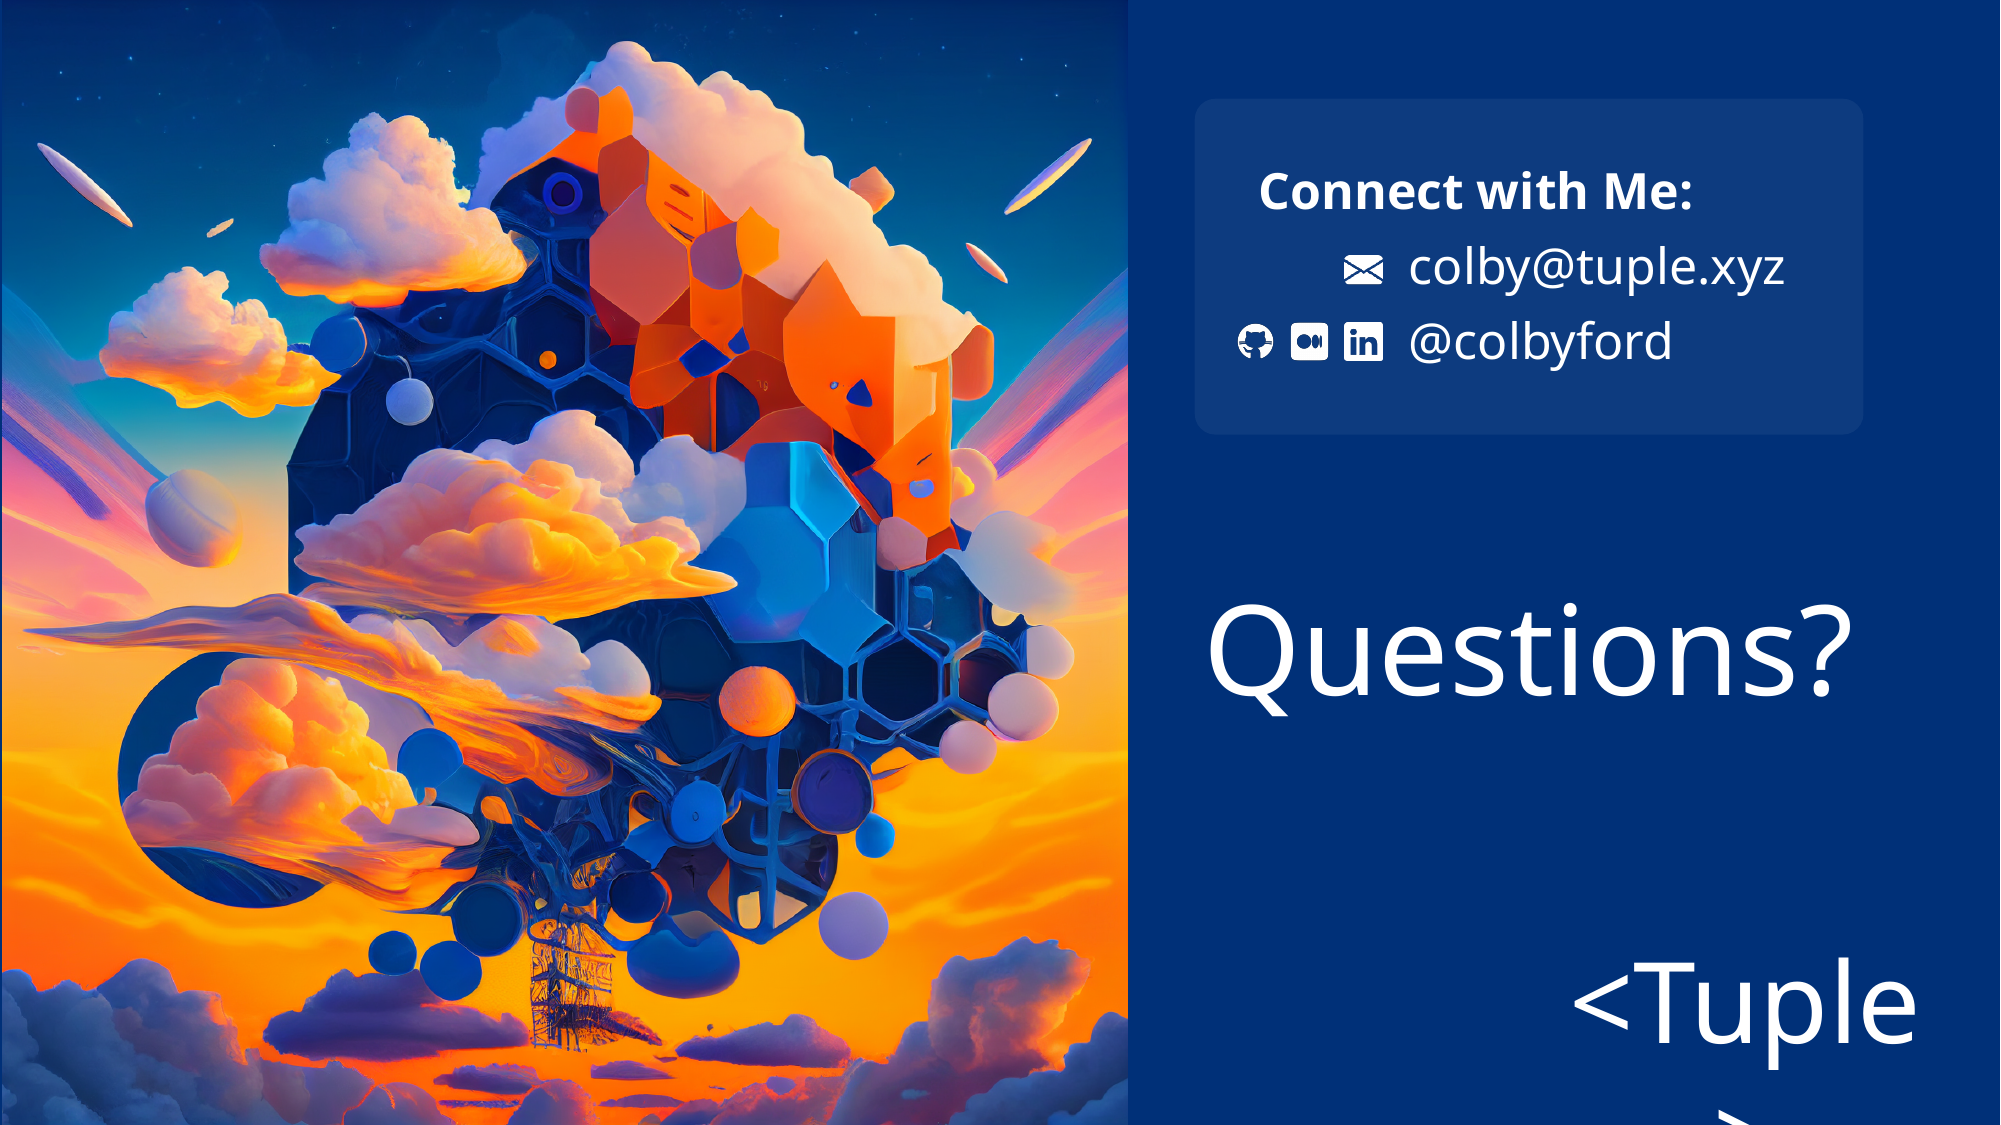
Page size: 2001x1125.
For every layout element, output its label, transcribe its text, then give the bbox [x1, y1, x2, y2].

text_box [1193, 97, 1865, 434]
picture [1290, 322, 1329, 361]
picture [1344, 250, 1383, 289]
title Questions? [1149, 434, 1909, 875]
text_box Connect with Me: colby@tuple.xyz @colbyford [1243, 158, 1862, 517]
text_box <Tuple> [1529, 923, 1962, 1125]
picture [1236, 322, 1275, 361]
picture [1344, 322, 1383, 361]
picture [2, 0, 1128, 1125]
